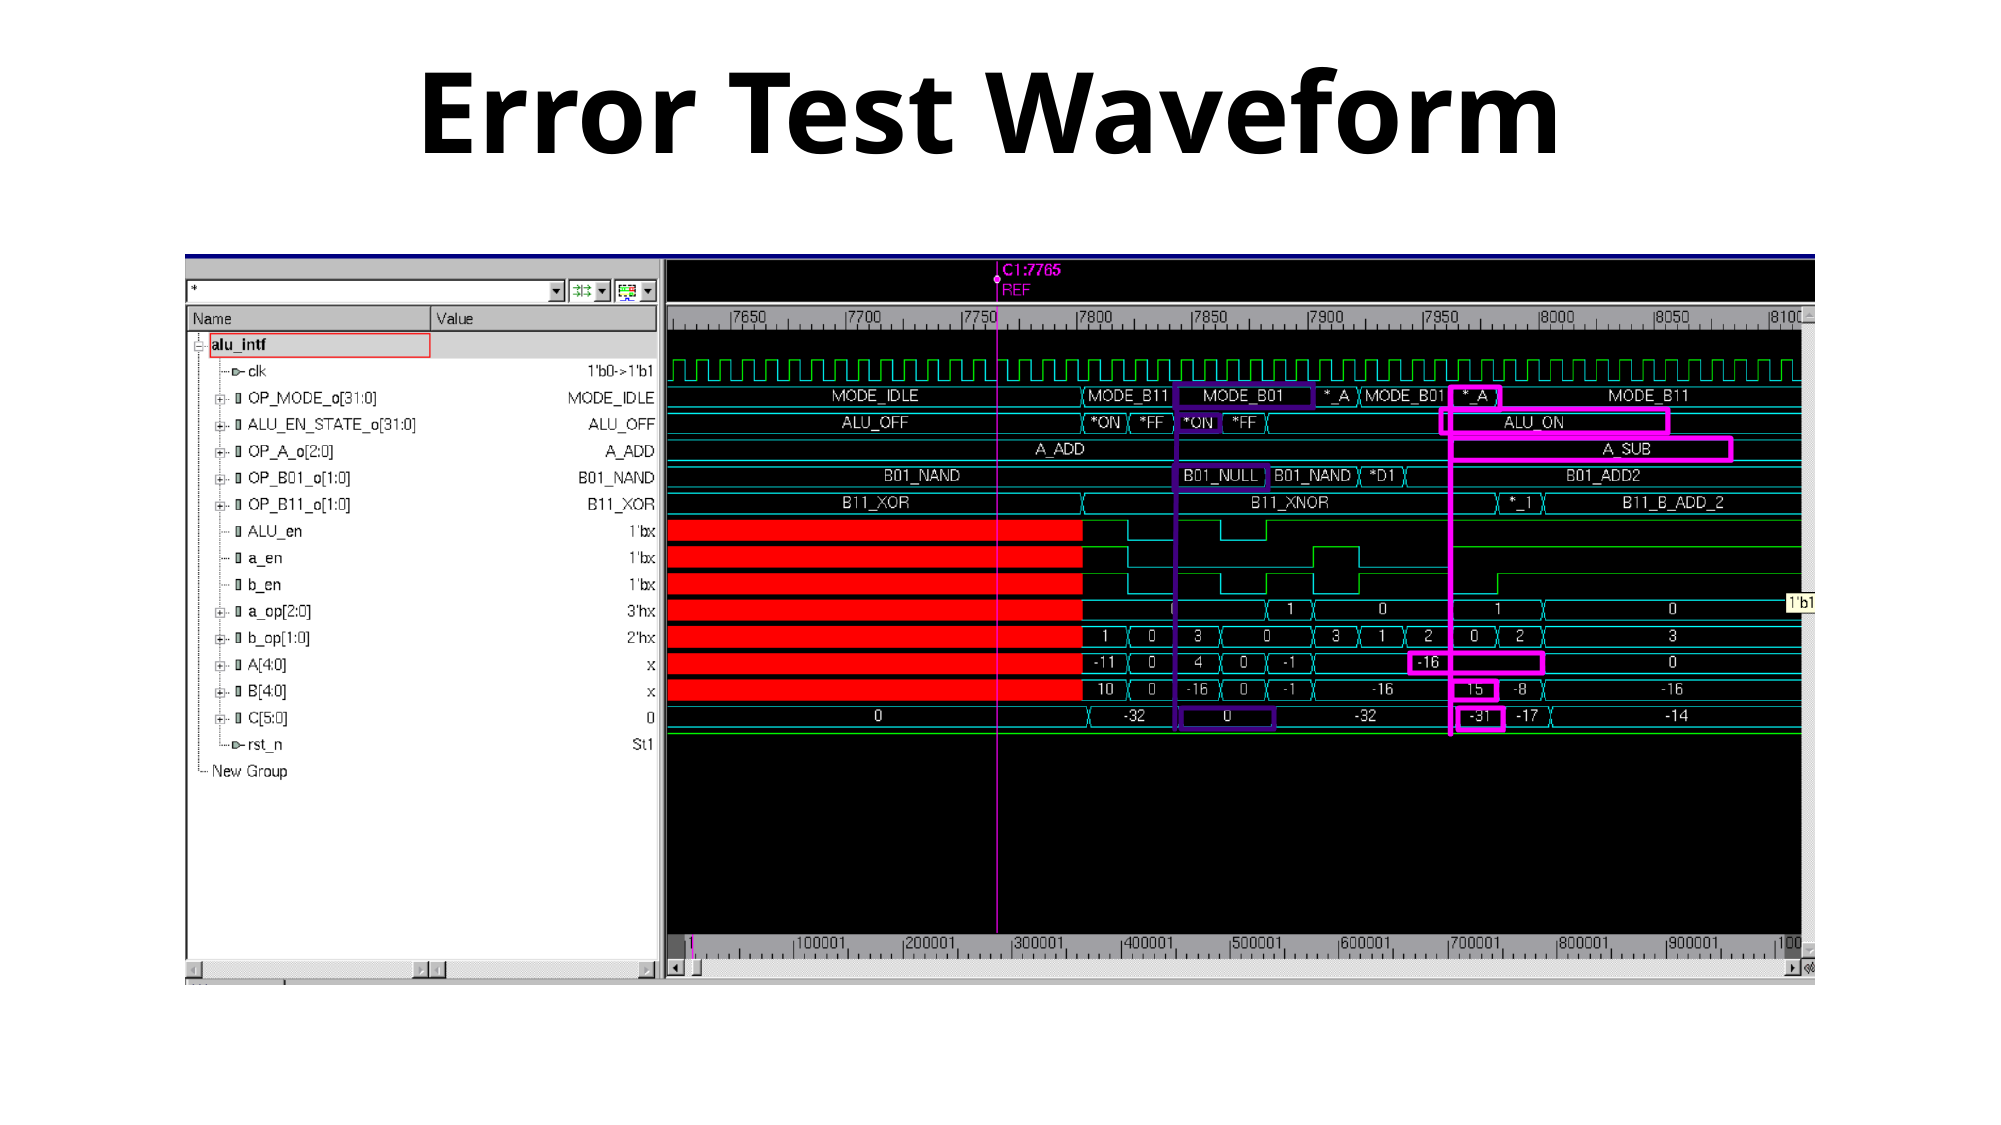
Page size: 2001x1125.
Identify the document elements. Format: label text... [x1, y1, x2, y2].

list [185, 254, 1815, 985]
title Error Test Waveform [400, 33, 1600, 254]
